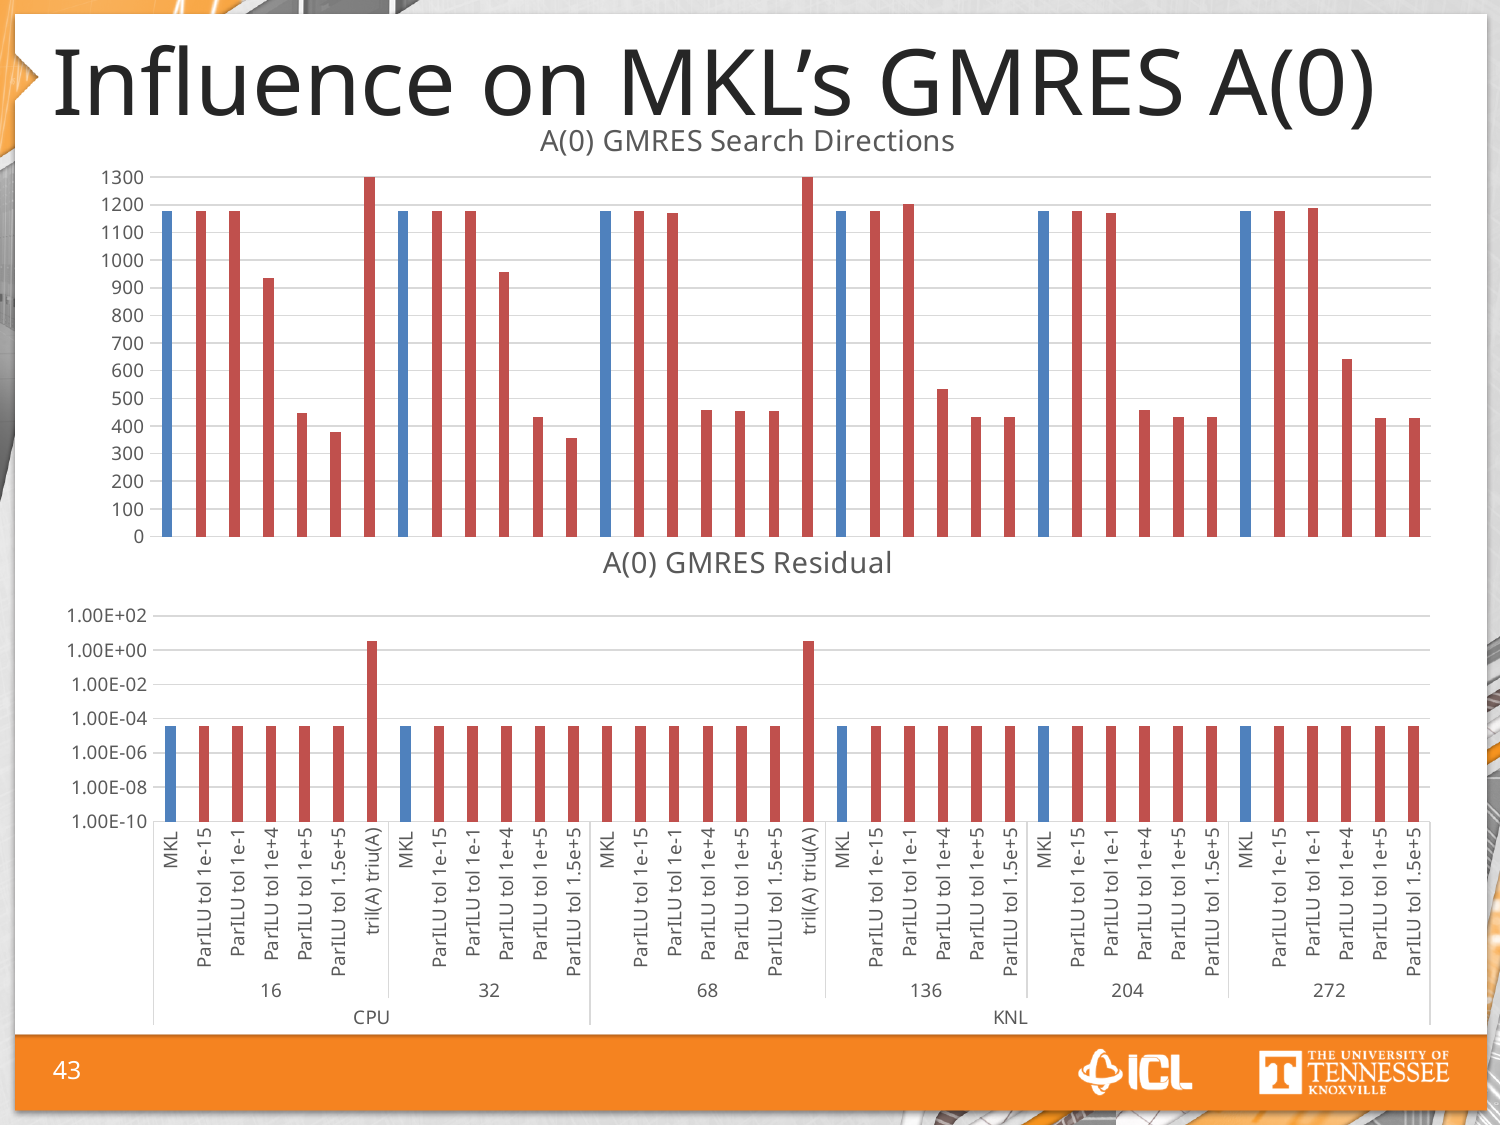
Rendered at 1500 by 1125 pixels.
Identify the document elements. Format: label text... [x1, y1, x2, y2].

title Influence on MKL’s GMRES A(0) [37, 16, 1463, 97]
chart [37, 93, 1459, 1042]
slide_number 43 [37, 1049, 173, 1102]
picture [0, 0, 1500, 1125]
